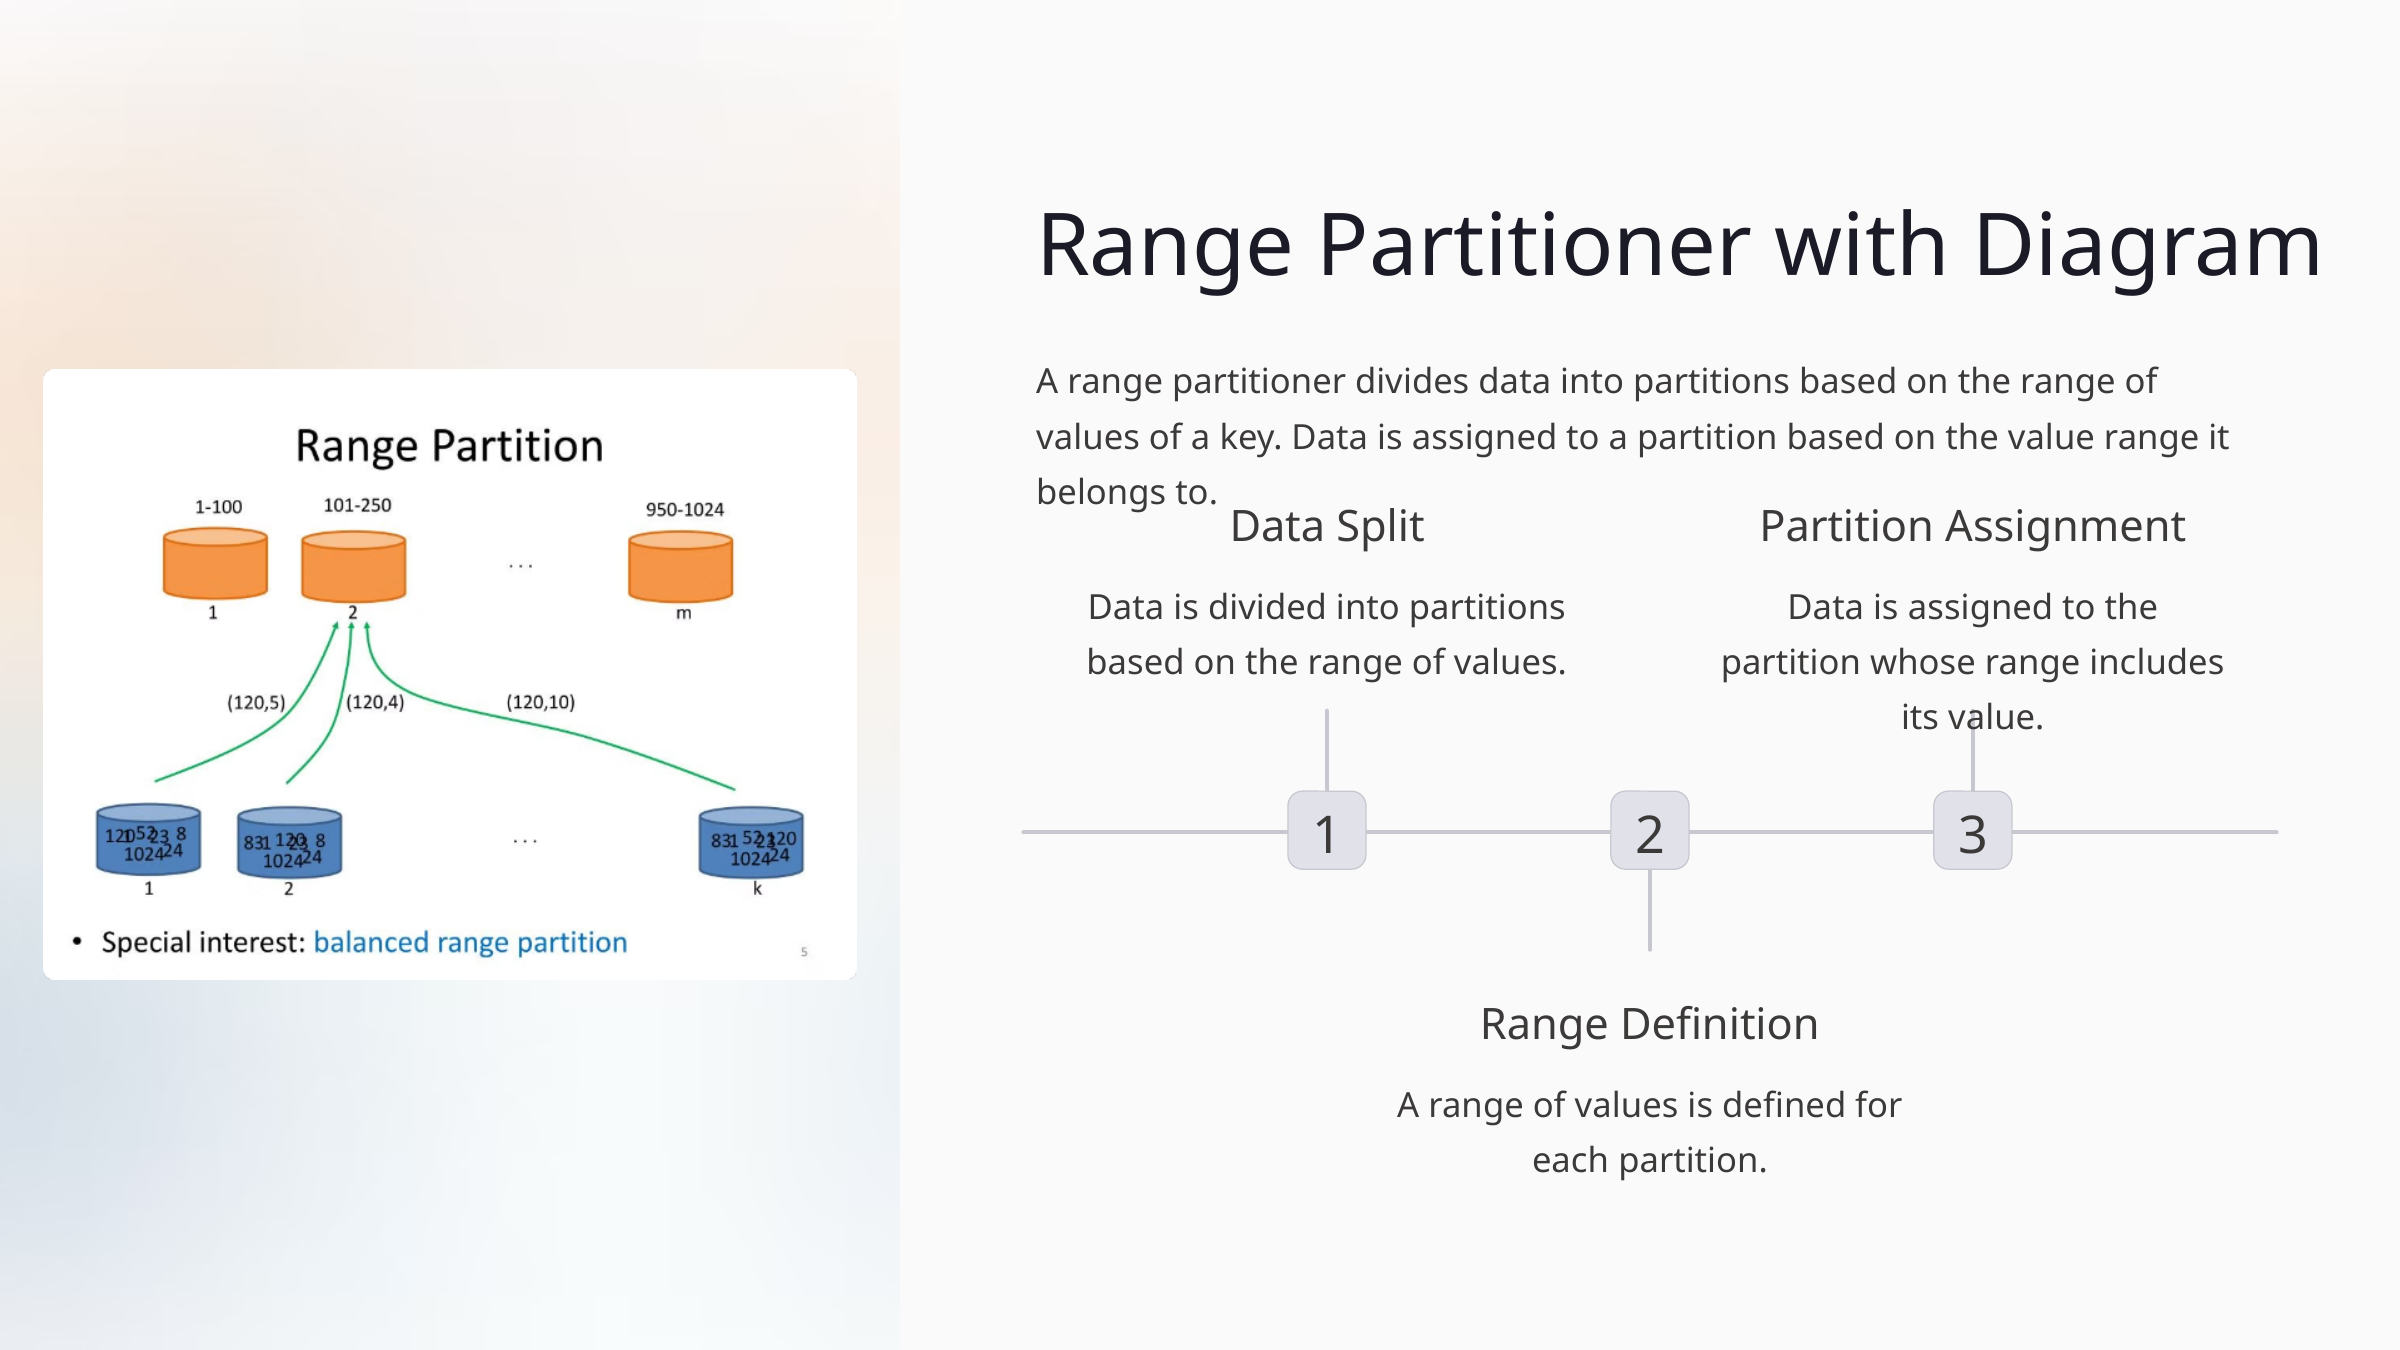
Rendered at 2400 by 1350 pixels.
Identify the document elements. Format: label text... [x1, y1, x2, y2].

text_box Data Split [1110, 487, 1544, 543]
text_box [1648, 870, 1652, 952]
text_box [1933, 791, 2012, 870]
text_box [1610, 791, 1689, 870]
text_box 2 [1636, 804, 1664, 857]
text_box [1287, 791, 1367, 870]
text_box Range Partitioner with Diagram [1021, 177, 2261, 286]
text_box Range Definition [1433, 986, 1867, 1041]
text_box A range of values is defined for each partition. [1379, 1061, 1921, 1173]
text_box [1021, 830, 1287, 834]
text_box [1689, 830, 1933, 834]
text_box 3 [1959, 804, 1987, 857]
text_box [1971, 708, 1975, 791]
text_box Data is assigned to the partition whose range includes its value. [1702, 563, 2244, 675]
text_box [900, 0, 2400, 1350]
text_box [2012, 830, 2279, 834]
text_box A range partitioner divides data into partitions based on the range of values of a key. Data is assigned to a partition based on the value range it belongs to. [1021, 337, 2279, 449]
picture [0, 0, 900, 1350]
text_box Data is divided into partitions based on the range of values. [1056, 563, 1598, 675]
text_box 1 [1315, 804, 1339, 857]
text_box Partition Assignment [1756, 487, 2190, 543]
text_box [1325, 708, 1329, 791]
text_box [1367, 830, 1610, 834]
